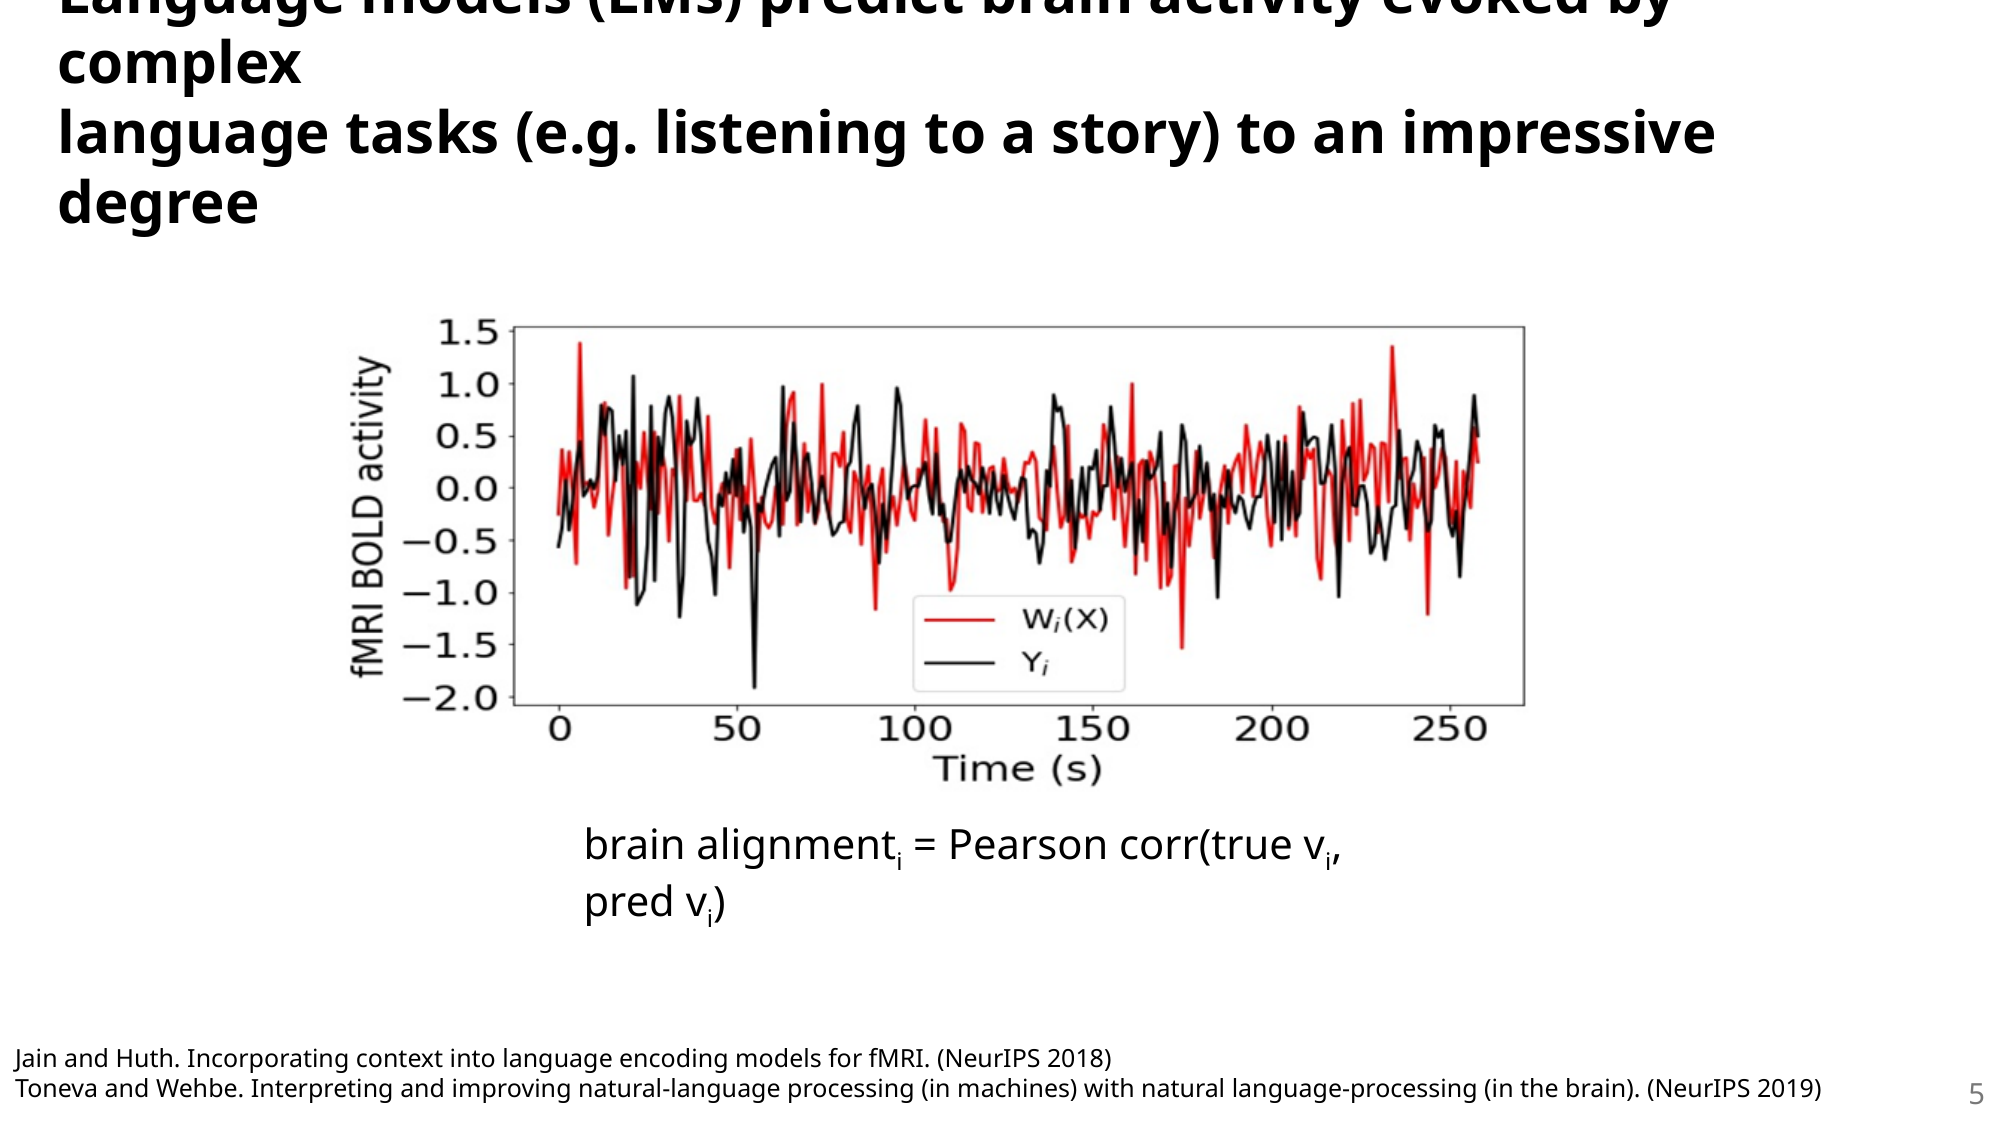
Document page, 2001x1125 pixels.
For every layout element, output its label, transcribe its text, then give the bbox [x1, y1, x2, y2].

text_box [747, 319, 1817, 877]
text_box Jain and Huth. Incorporating context into language encoding models for fMRI. (NeurIPS 2018) Toneva and Wehbe. Interpreting and improving natural-language processing (in machines) with natural language-processing (in the brain). (NeurIPS 2019) [0, 1034, 1881, 1111]
picture [333, 302, 1542, 803]
text_box brain alignmenti = Pearson corr(true vi, pred vi) [568, 810, 1427, 940]
text_box Language models (LMs) predict brain activity evoked by complex language tasks (e.g. listening to a story) to an impressive degree [42, 35, 1894, 155]
slide_number 5 [1855, 1065, 2000, 1125]
